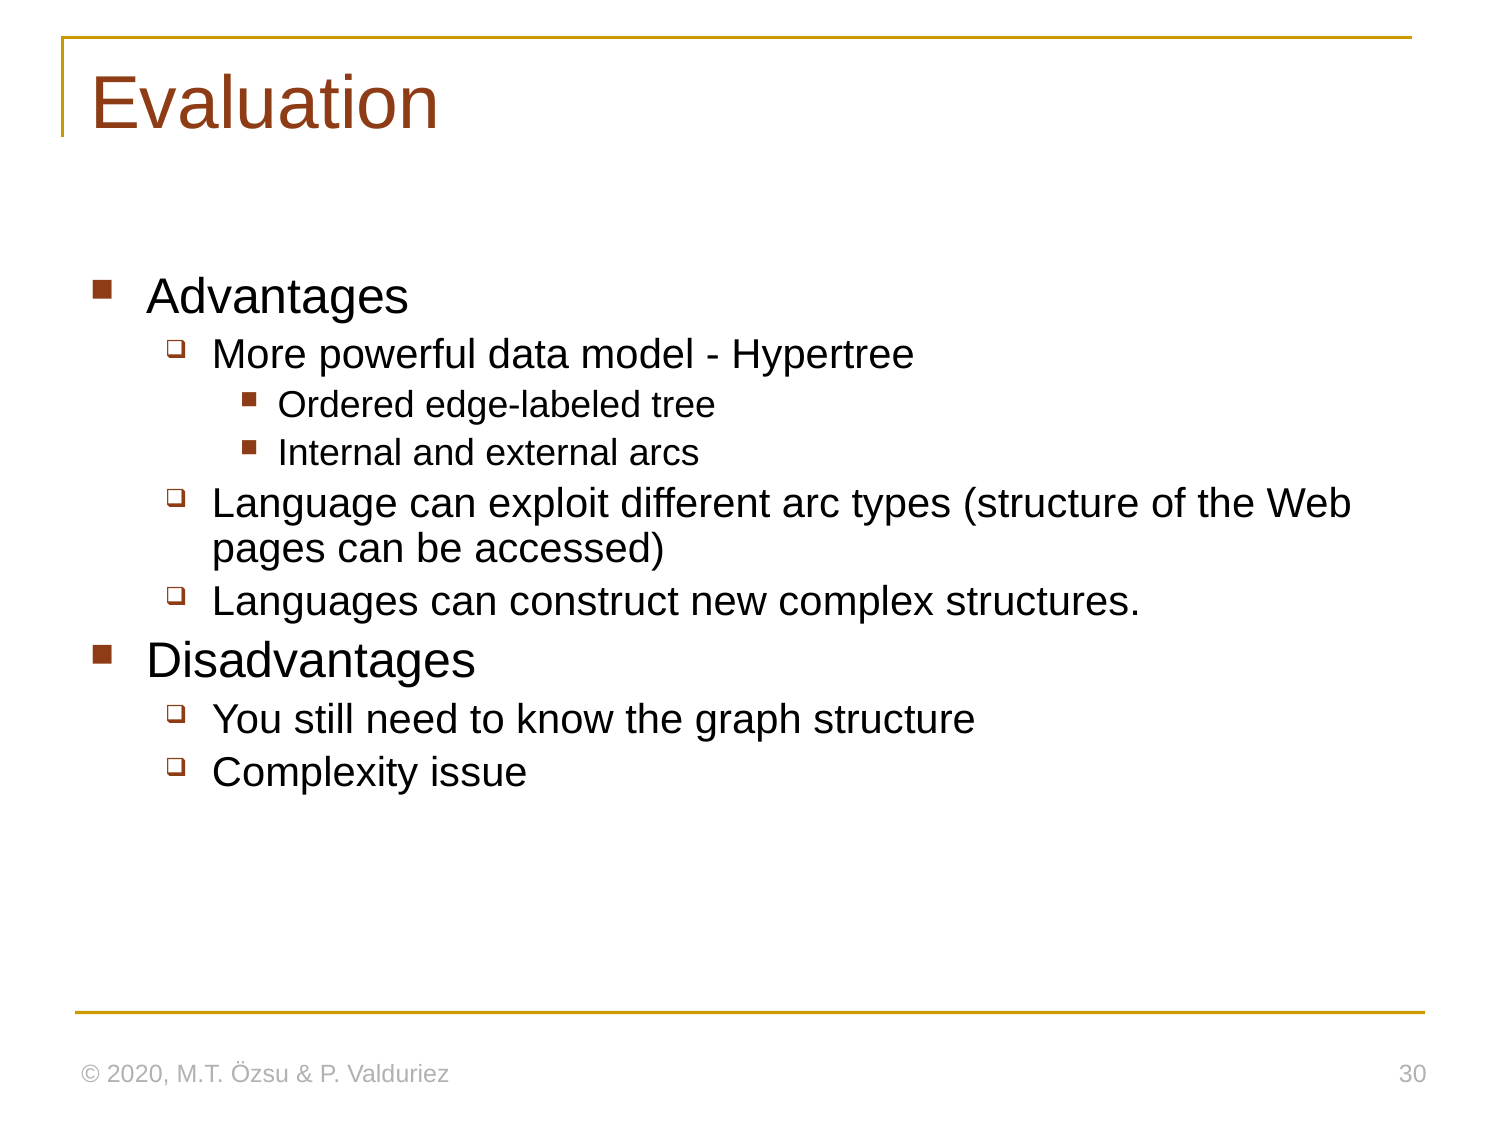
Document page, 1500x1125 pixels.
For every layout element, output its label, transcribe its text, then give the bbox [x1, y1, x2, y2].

list Advantages More powerful data model - Hypertree Ordered edge-labeled tree Internal and external arcs Language can exploit different arc types (structure of the Web pages can be accessed) Languages can construct new complex structures. Disadvantages You still need to know the graph structure Complexity issue [74, 262, 1426, 1006]
slide_number 30 [1104, 1042, 1442, 1103]
footer © 2020, M.T. Özsu & P. Valduriez [66, 1042, 573, 1103]
title Evaluation [74, 45, 1426, 233]
